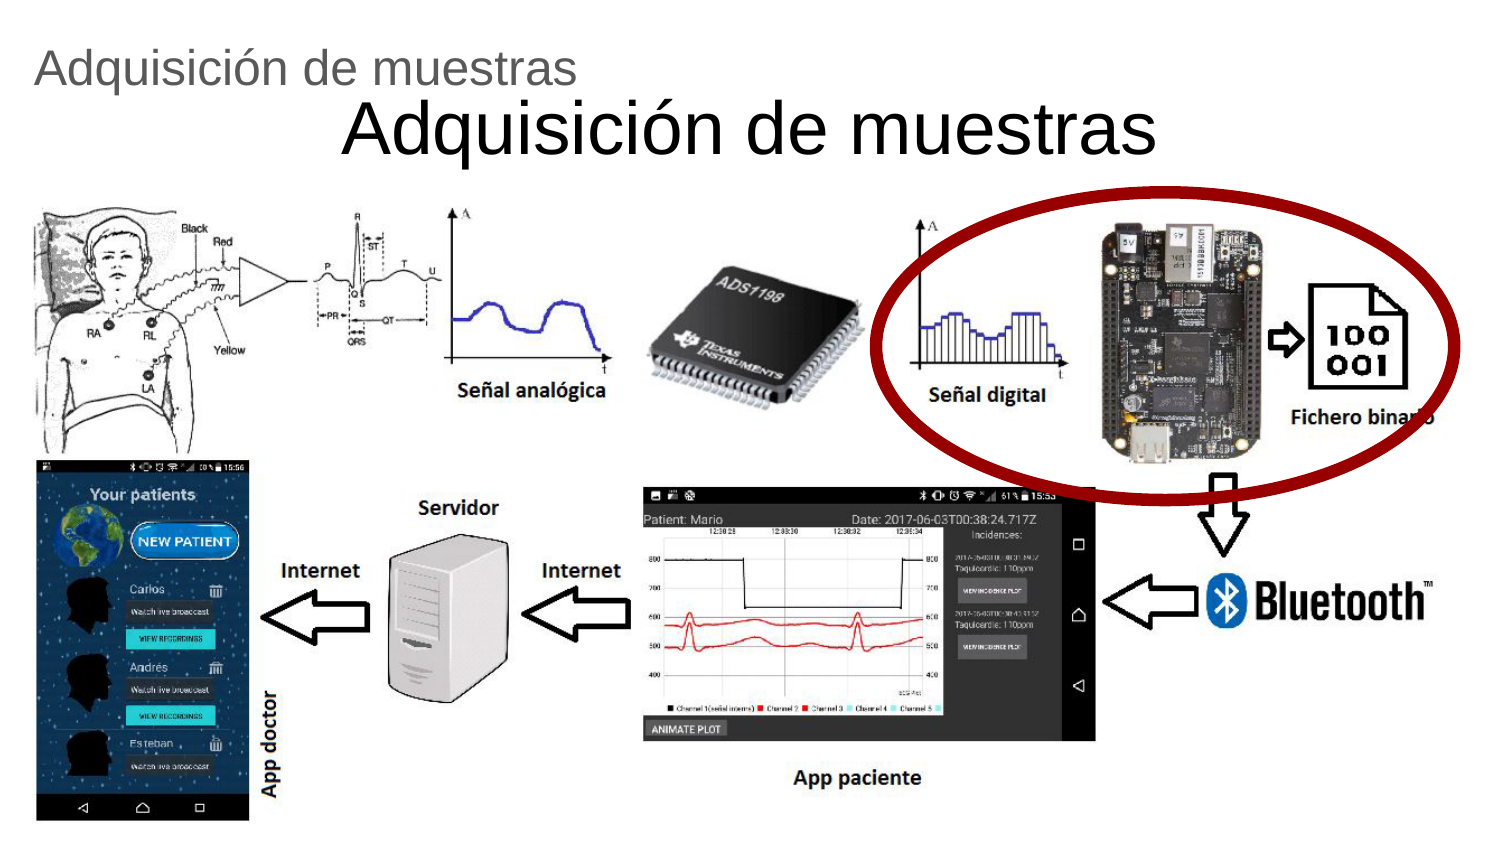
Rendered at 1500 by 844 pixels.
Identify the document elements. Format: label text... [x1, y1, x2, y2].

text_box [1054, 192, 1276, 204]
picture [31, 205, 1455, 833]
list Adquisición de muestras [18, 11, 937, 80]
title Adquisición de muestras [51, 64, 1449, 159]
